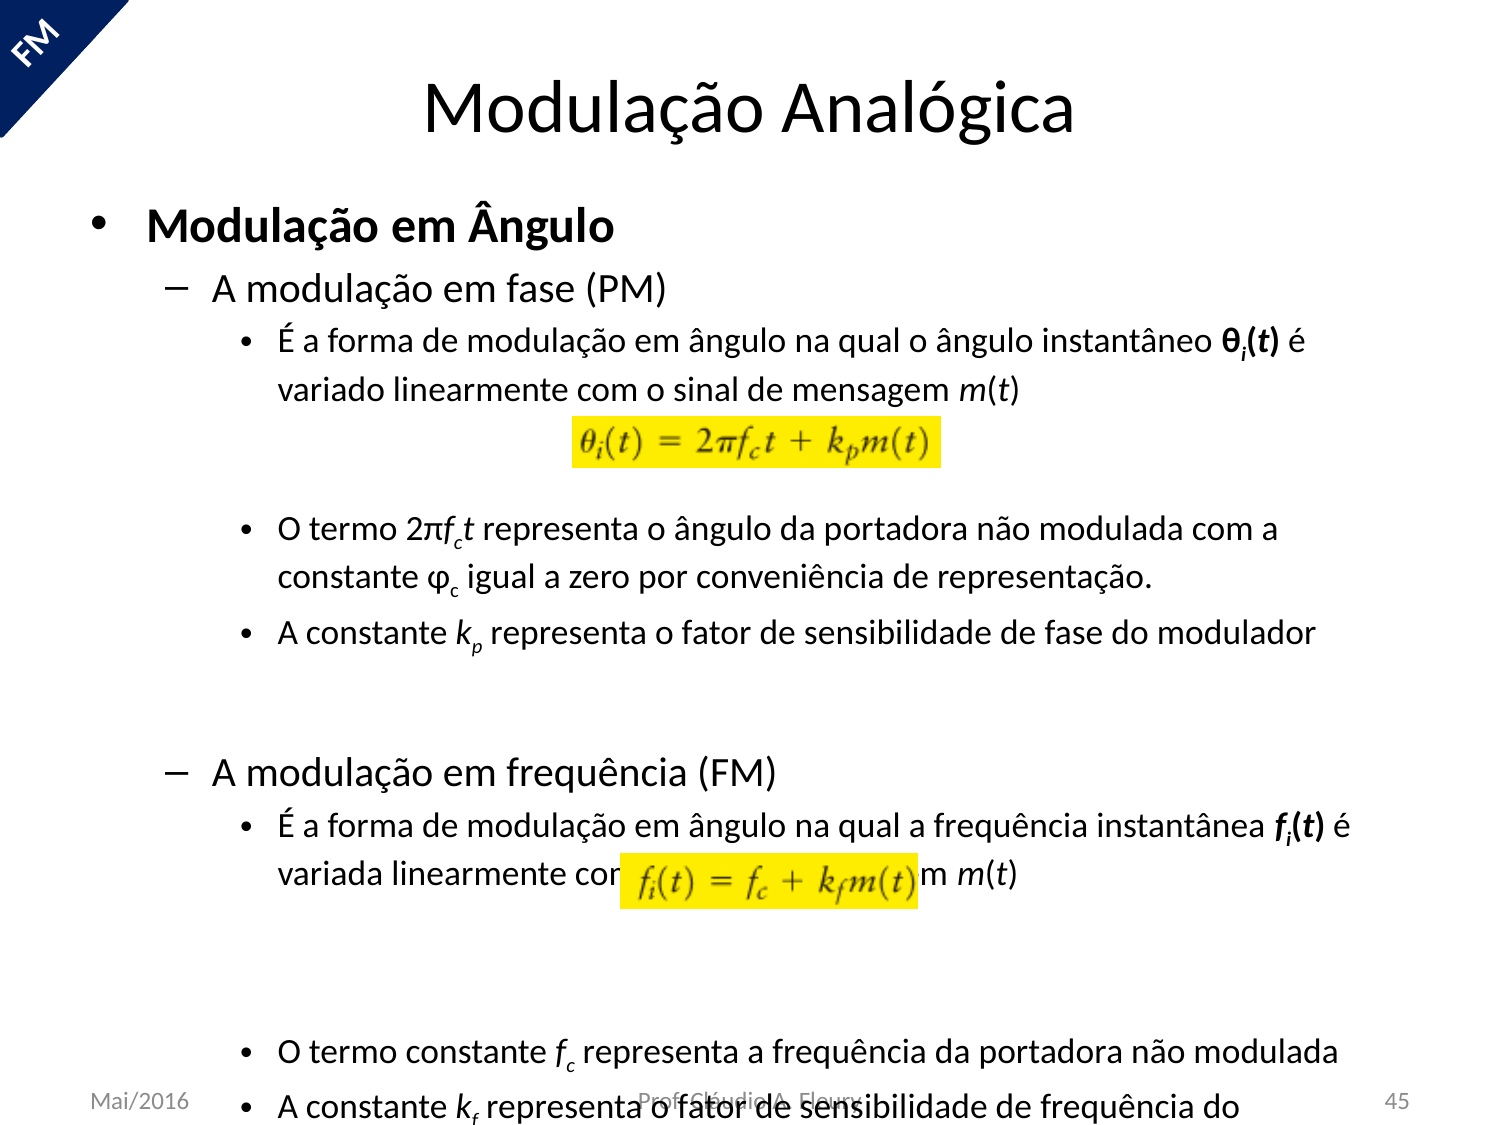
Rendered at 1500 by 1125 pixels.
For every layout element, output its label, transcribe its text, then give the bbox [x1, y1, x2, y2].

slide_number Mai/2016 [75, 1069, 425, 1125]
footer Prof. Cláudio A. Fleury [512, 1069, 988, 1125]
title Modulação Analógica [75, 45, 1425, 161]
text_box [0, 0, 128, 136]
list Modulação em Ângulo A modulação em fase (PM) É a forma de modulação em ângulo na qual o ângulo instantâneo θi(t) é variado linearmente com o sinal de mensagem m(t) O termo 2πfct representa o ângulo da portadora não modulada com a constante φc igual a zero por conveniência de representação. A constante kp representa o fator de sensibilidade de fase do modulador A modulação em frequência (FM) É a forma de modulação em ângulo na qual a frequência instantânea fi(t) é variada linearmente com o sinal de mensagem m(t) O termo constante fc representa a frequência da portadora não modulada A constante kf representa o fator de sensibilidade de frequência do modulador [75, 184, 1376, 1071]
slide_number 45 [1074, 1069, 1425, 1125]
picture [619, 853, 918, 909]
picture [572, 415, 942, 469]
